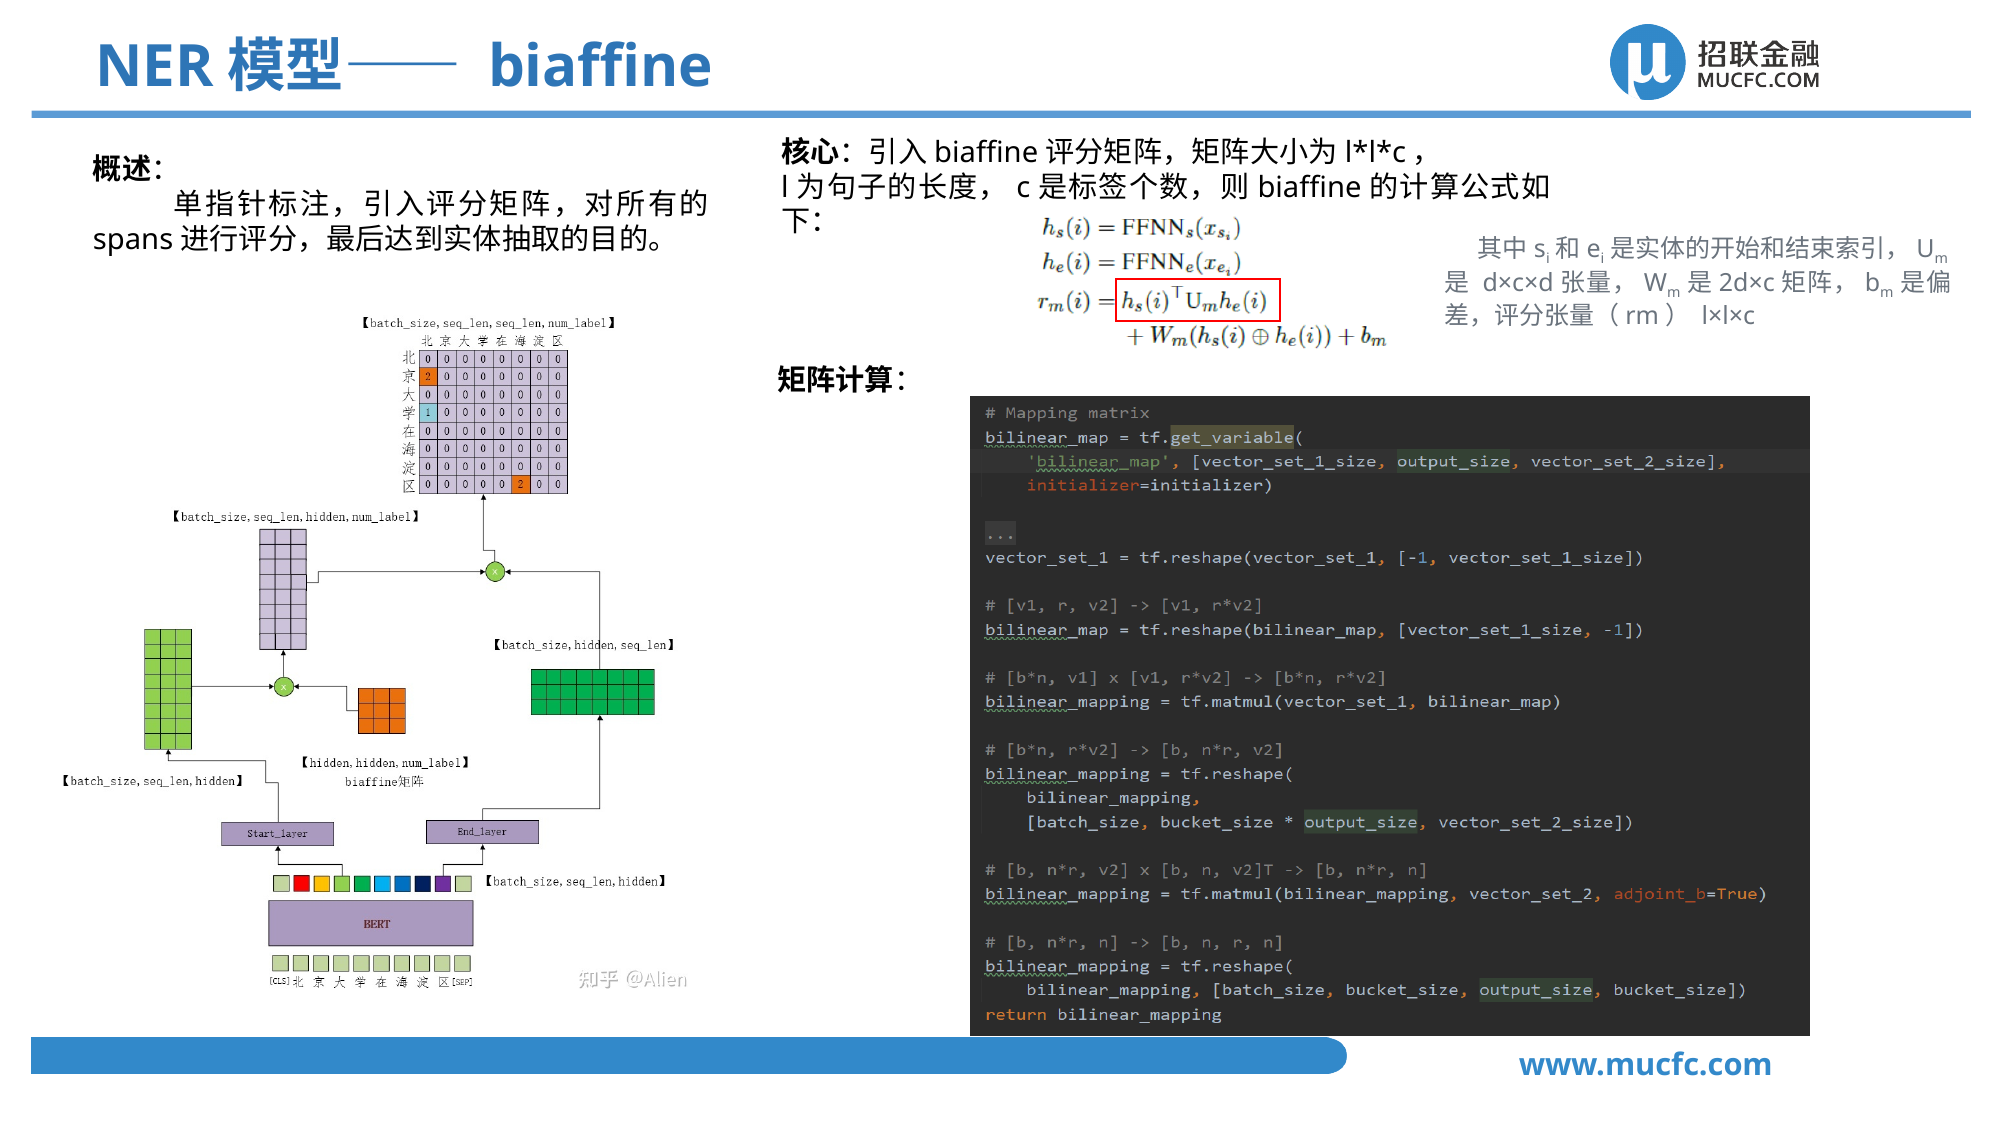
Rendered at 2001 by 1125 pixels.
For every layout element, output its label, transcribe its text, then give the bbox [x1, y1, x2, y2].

picture [51, 299, 704, 1005]
text_box NER模型—— biaffine [80, 20, 728, 106]
text_box 矩阵计算： [762, 354, 939, 404]
text_box 核心：引入biaffine评分矩阵，矩阵大小为l*l*c， l为句子的长度，c是标签个数，则biaffine的计算公式如下： [766, 125, 1566, 246]
text_box 概述： 单指针标注，引入评分矩阵，对所有的spans进行评分，最后达到实体抽取的目的。 [78, 143, 731, 263]
picture [1610, 24, 1819, 100]
picture [31, 1037, 1347, 1074]
picture [970, 396, 1810, 1036]
text_box 其中si和ei是实体的开始和结束索引，Um是 d×c×d张量，Wm是2d×c矩阵，bm是偏差，评分张量（rm） l×l×c [1429, 224, 1966, 338]
picture [1019, 203, 1393, 355]
